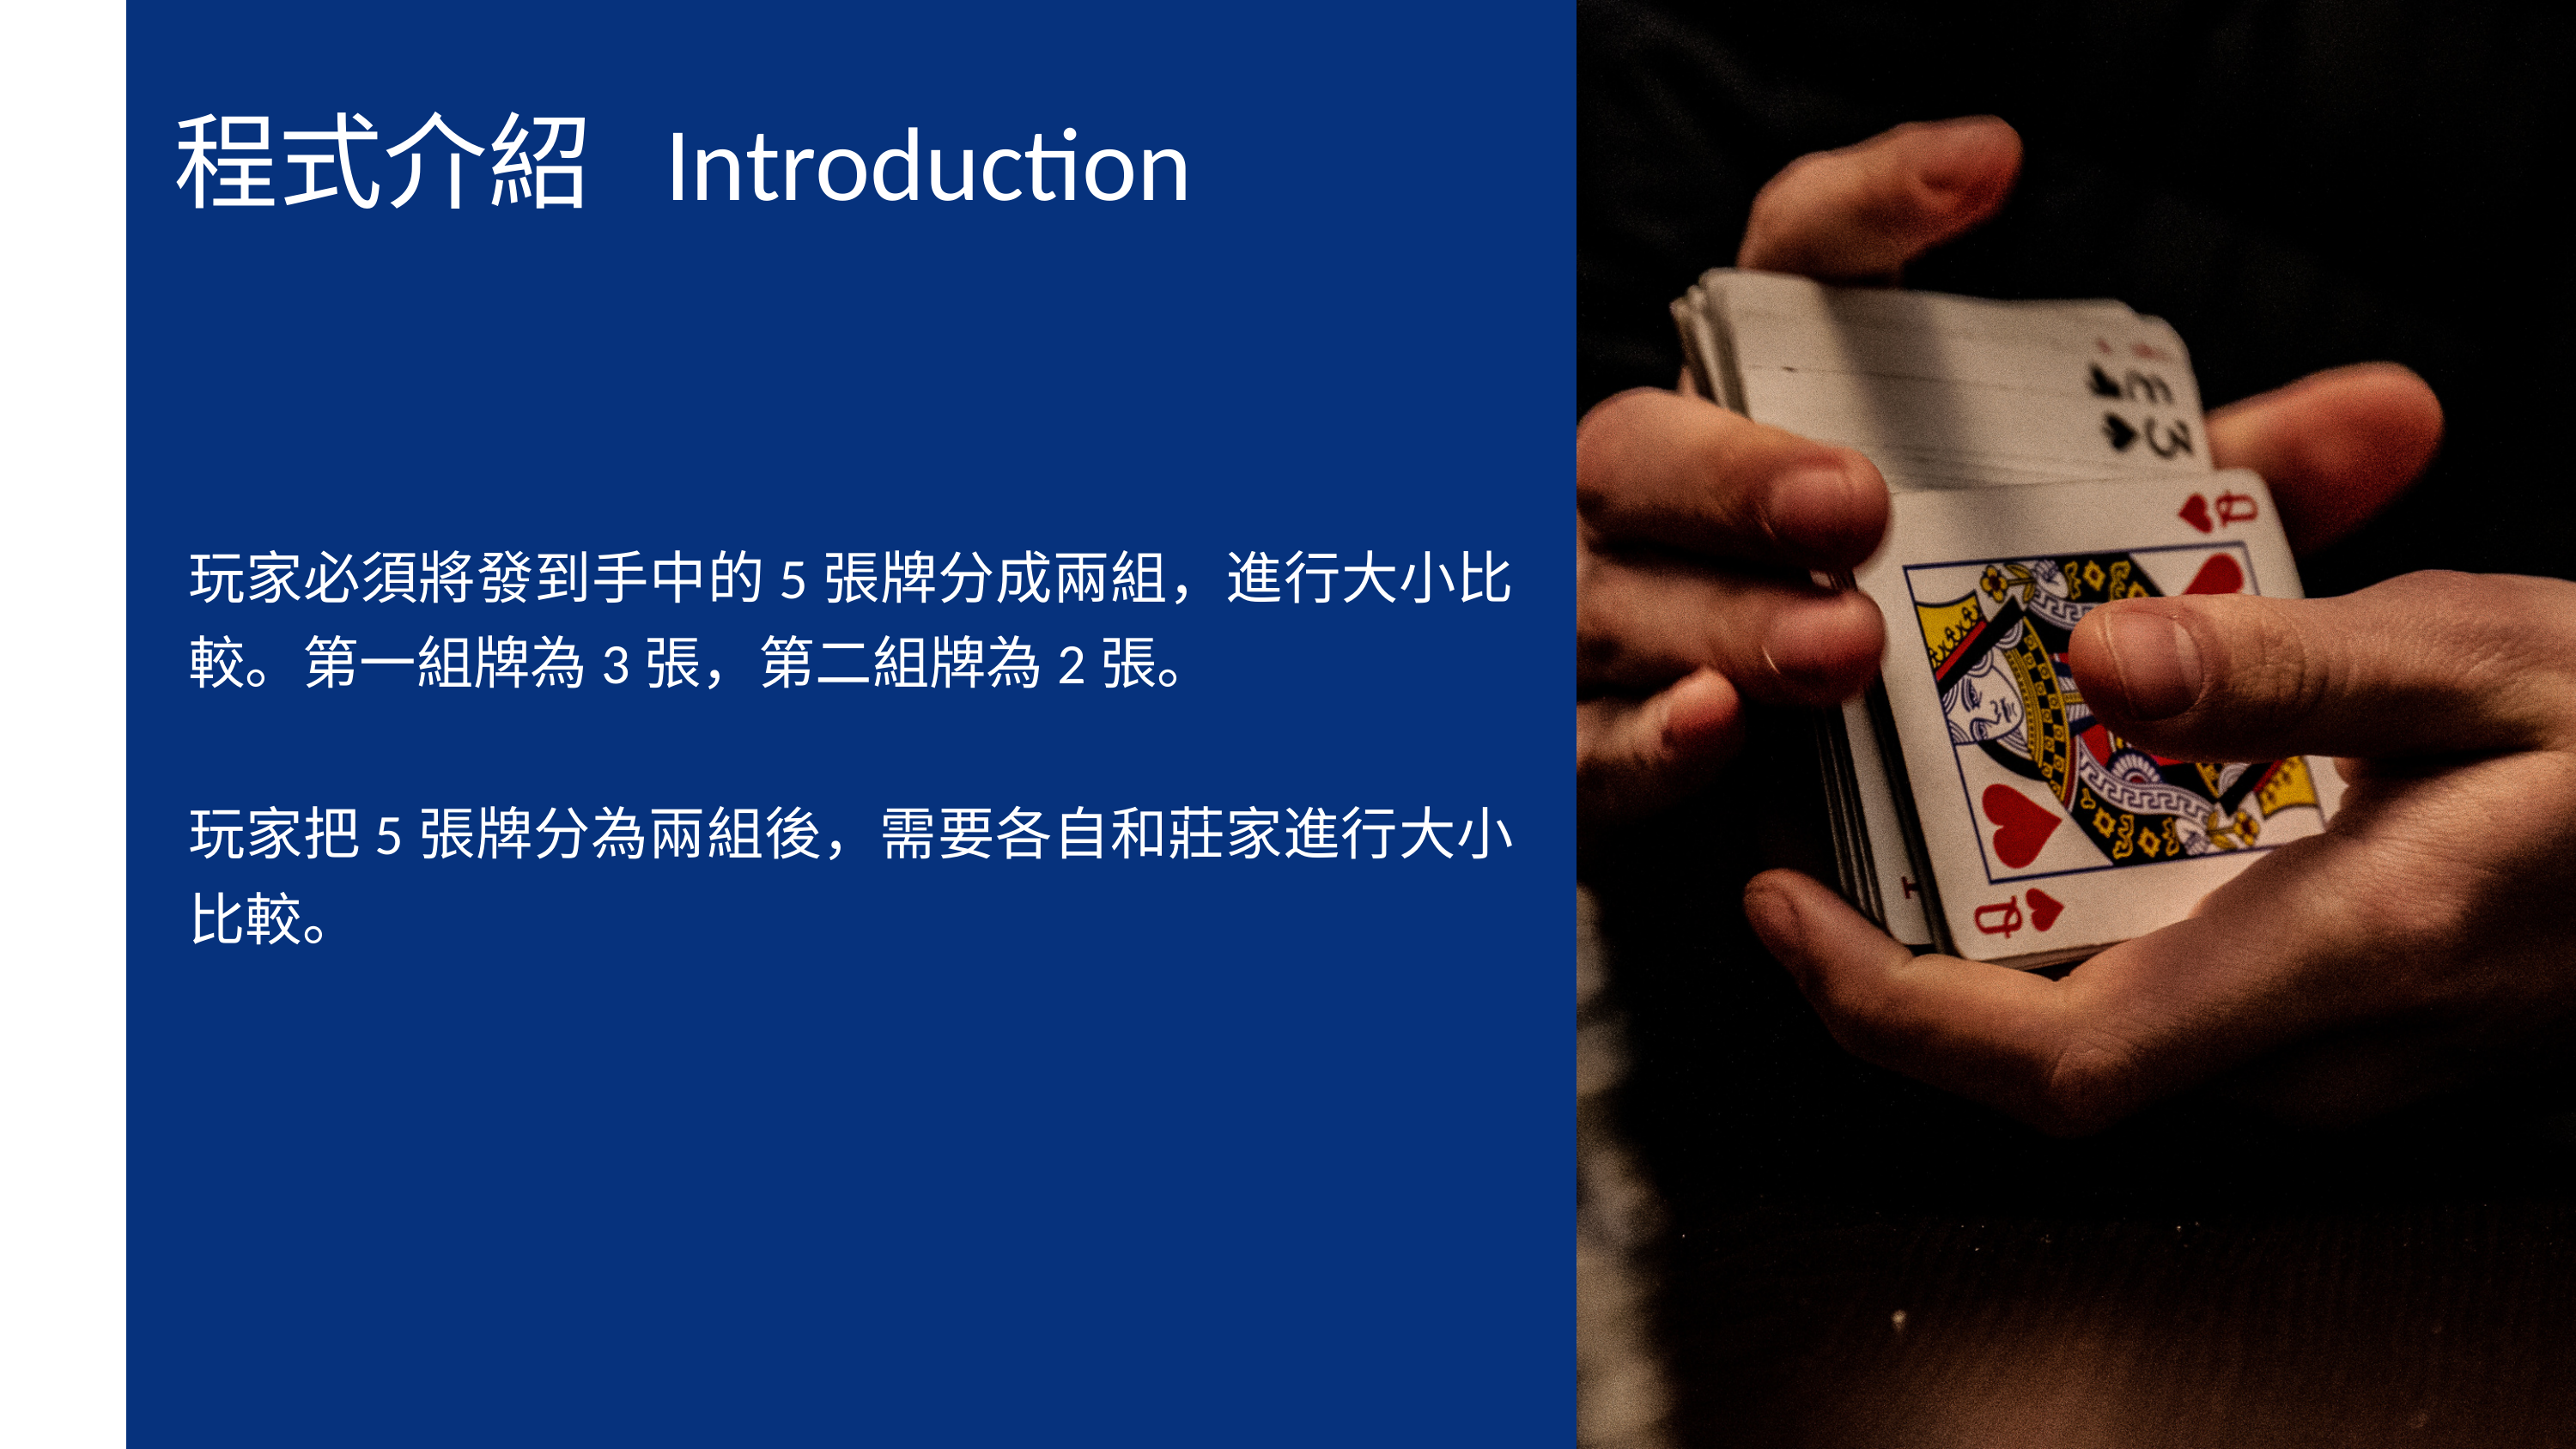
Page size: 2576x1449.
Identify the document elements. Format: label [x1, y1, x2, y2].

picture [1576, 0, 2576, 1449]
text_box [125, 0, 1574, 1449]
